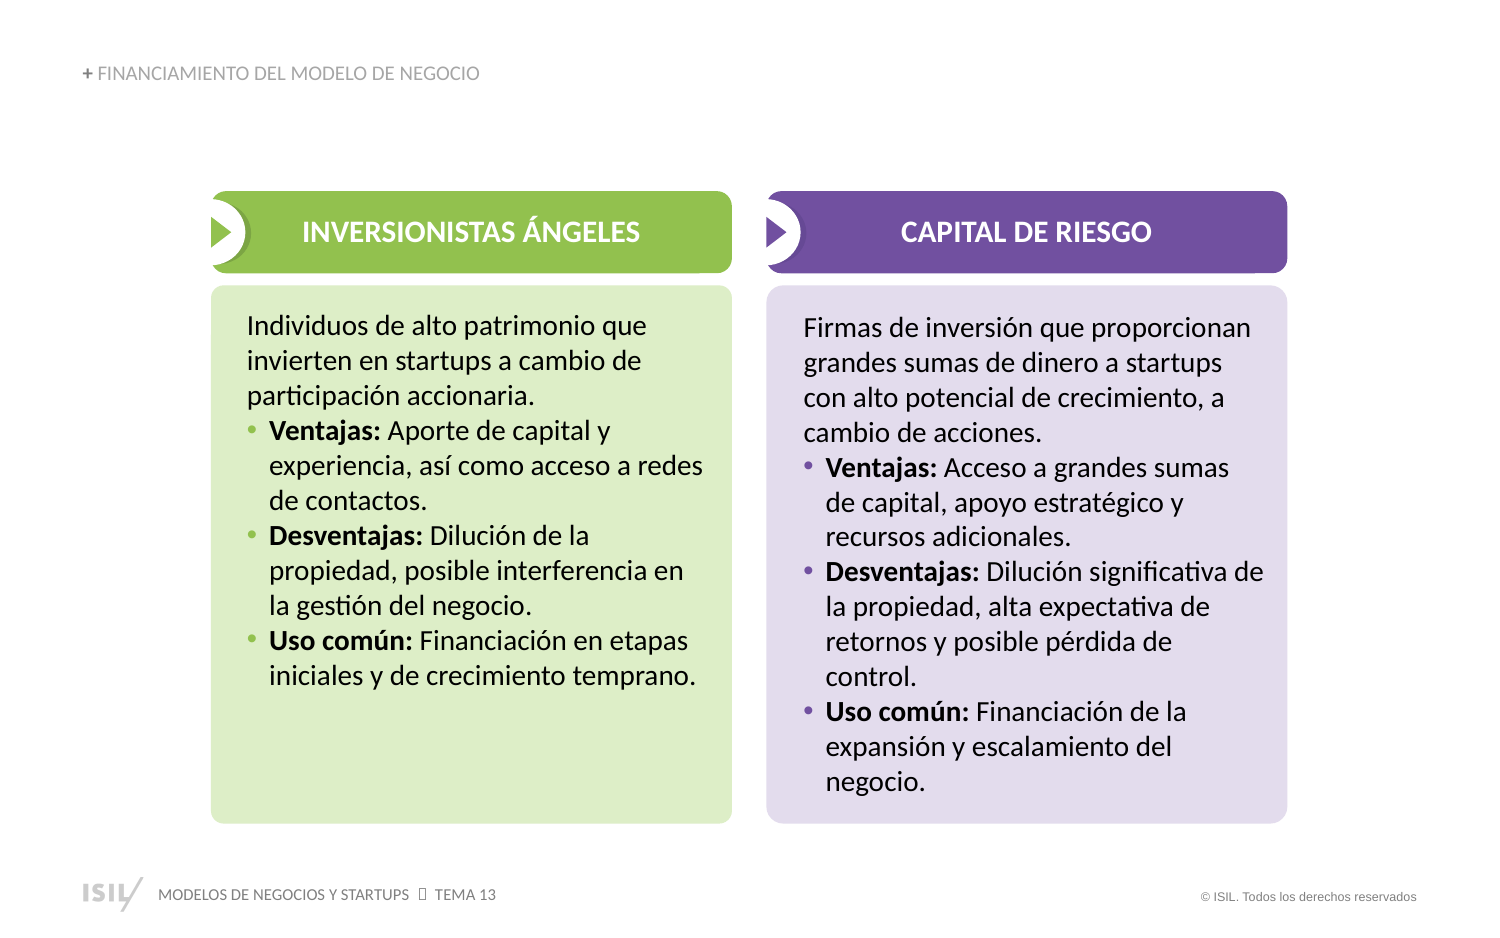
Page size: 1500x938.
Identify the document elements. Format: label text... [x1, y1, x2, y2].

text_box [175, 190, 1288, 824]
text_box + FINANCIAMIENTO DEL MODELO DE NEGOCIO [82, 61, 721, 85]
